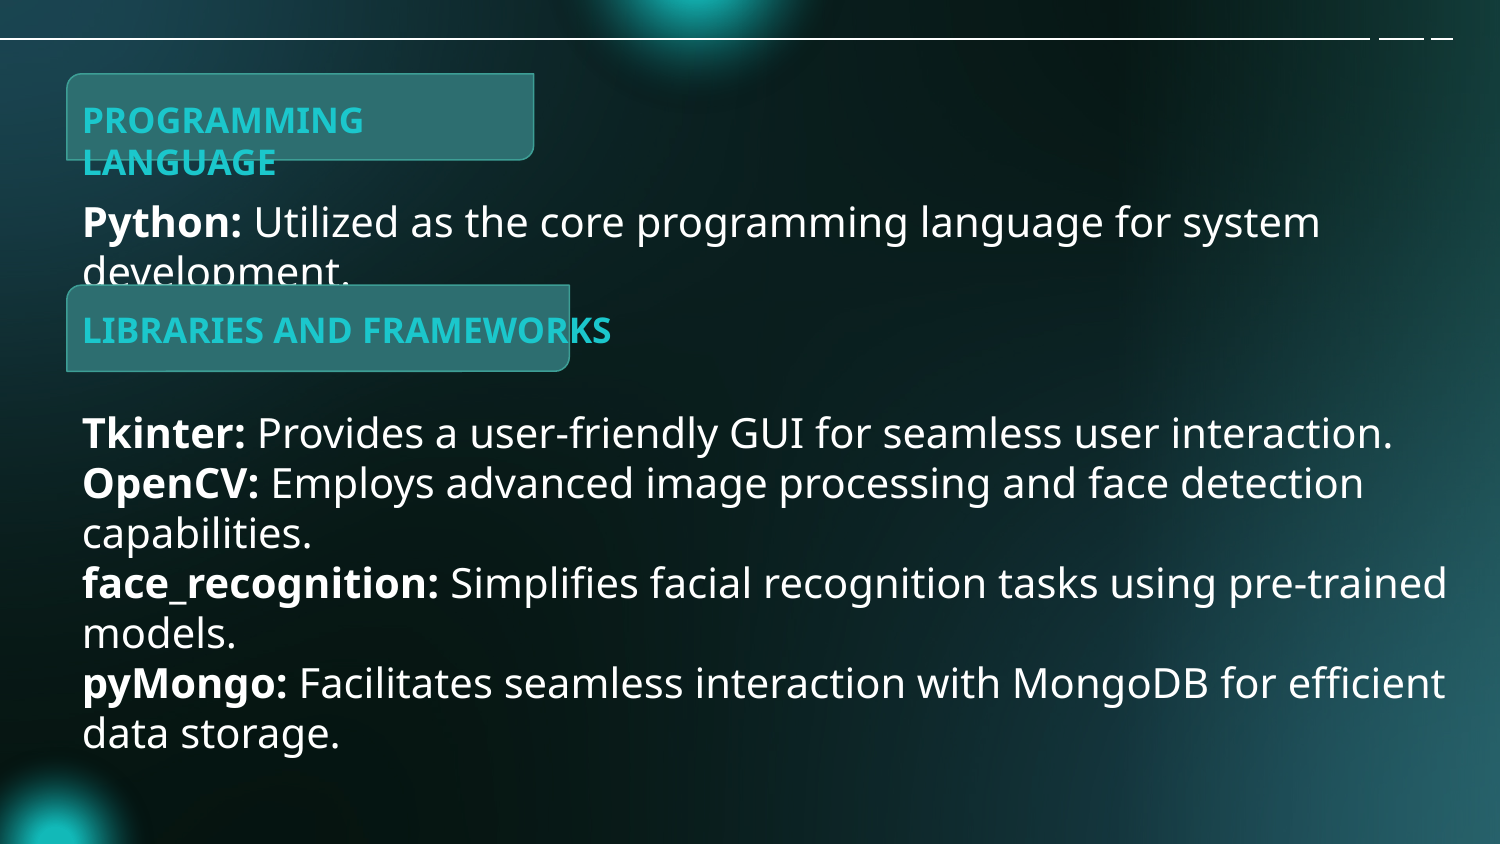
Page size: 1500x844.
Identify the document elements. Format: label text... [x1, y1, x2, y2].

picture [0, 0, 1500, 844]
text_box Python: Utilized as the core programming language for system development. [66, 170, 1500, 275]
text_box LIBRARIES AND FRAMEWORKS [66, 293, 636, 381]
text_box [68, 285, 570, 293]
text_box [68, 73, 534, 82]
text_box PROGRAMMING LANGUAGE [66, 82, 546, 177]
text_box Tkinter: Provides a user-friendly GUI for seamless user interaction. OpenCV: Employs advanced image processing and face detection capabilities. face_recognition: Simplifies facial recognition tasks using pre-trained models. pyMongo: Facilitates seamless interaction with MongoDB for efficient data storage. [66, 381, 1484, 742]
